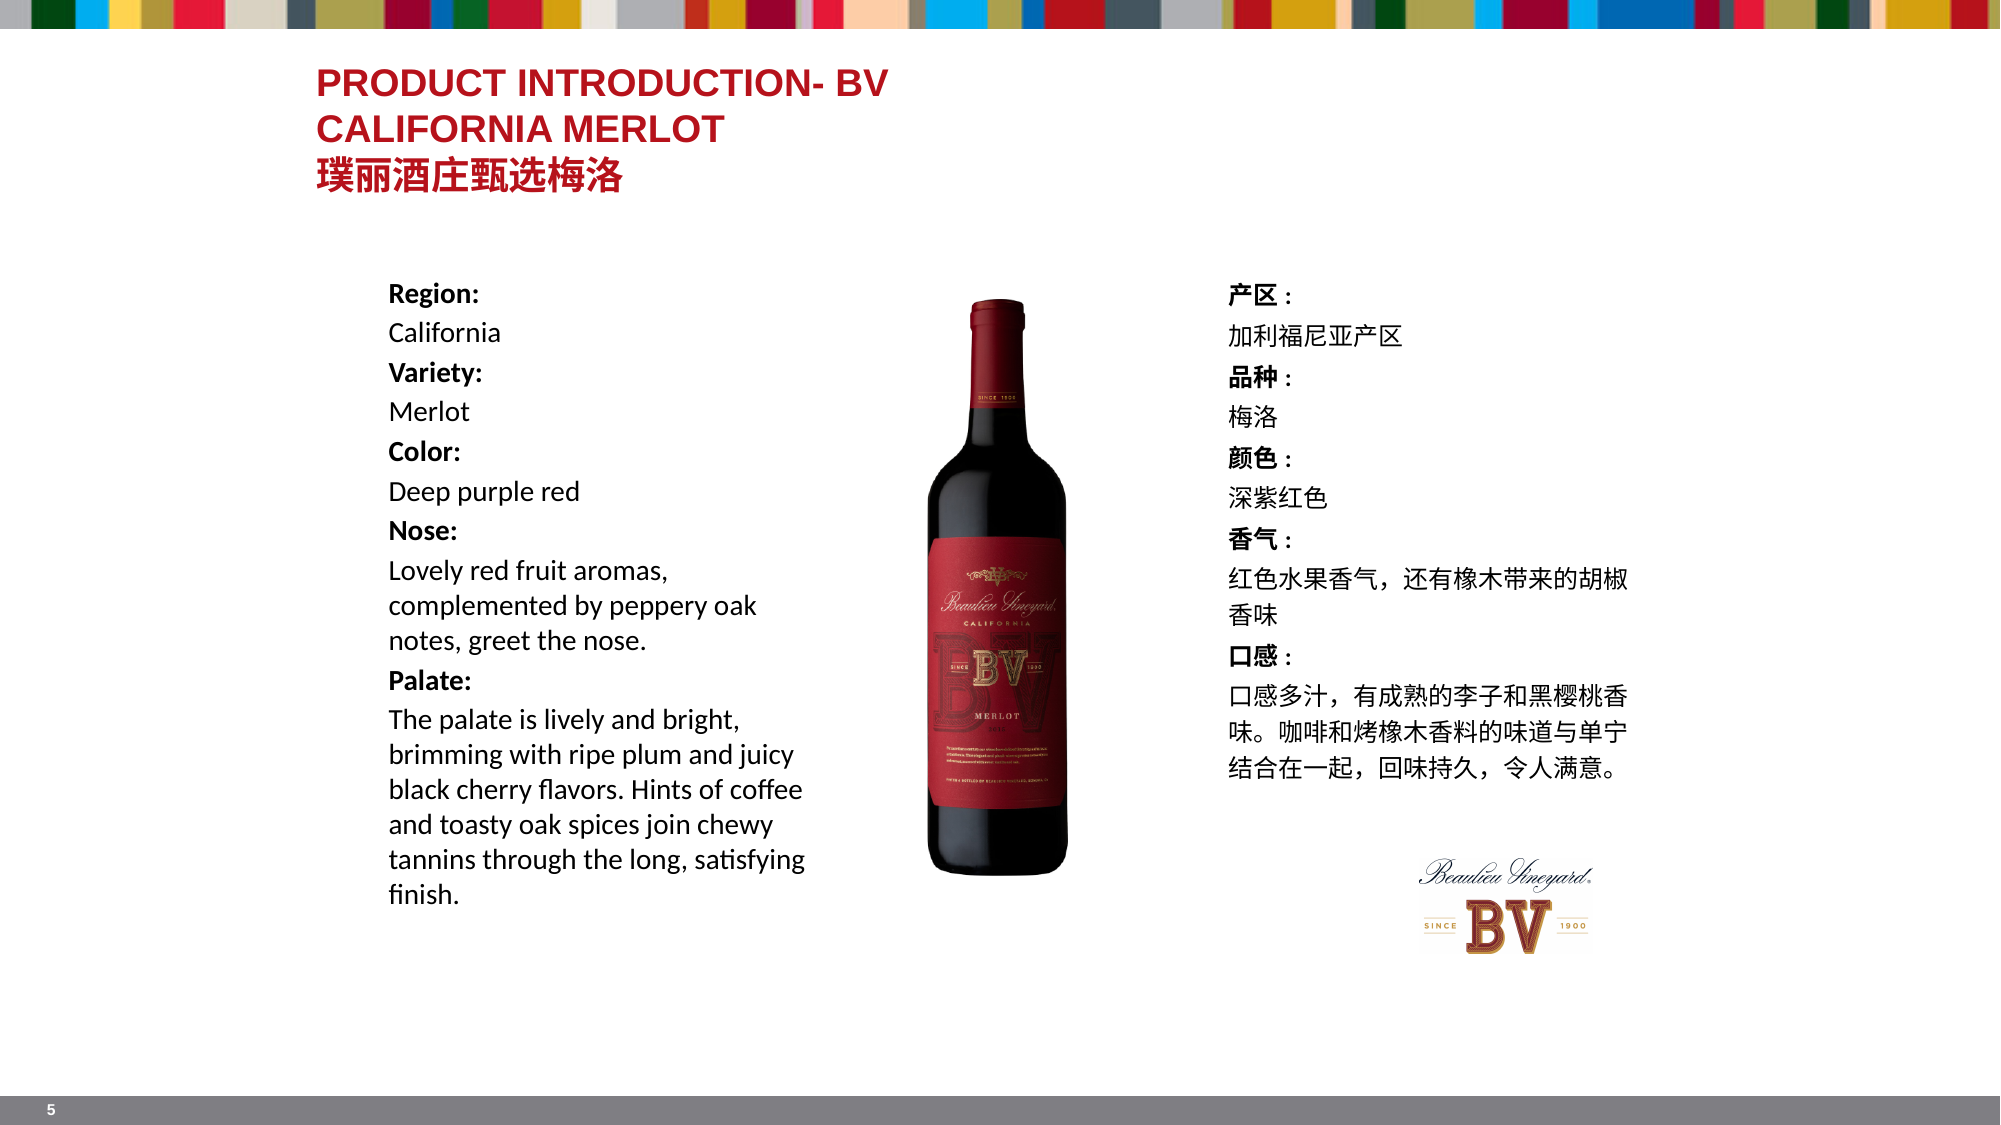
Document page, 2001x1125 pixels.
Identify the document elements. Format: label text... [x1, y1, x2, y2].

picture [1418, 858, 1593, 954]
picture [988, 0, 1475, 29]
picture [108, 0, 451, 29]
picture [454, 0, 926, 29]
picture [1502, 0, 1569, 29]
text_box Region: California Variety: Merlot Color: Deep purple red Nose: Lovely red fruit aromas, complemented by peppery oak notes, greet the nose. Palate: The palate is lively and bright, brimming with ripe plum and juicy black cherry flavors. Hints of coffee and toasty oak spices join chewy tannins through the long, satisfying finish. [384, 269, 811, 485]
picture [1597, 0, 2000, 29]
text_box 产区: 加利福尼亚产区 品种: 梅洛 颜色: 深紫红色 香气: 红色水果香气，还有橡木带来的胡椒香味 口感: 口感多汁，有成熟的李子和黑樱桃香味。咖啡和烤橡木香料的味道与单宁结合在一起，回味持久，令人满意。 [1224, 269, 1651, 485]
picture [922, 298, 1075, 885]
text_box PRODUCT INTRODUCTION- BV CALIFORNIA MERLOT 璞丽酒庄甄选梅洛 [315, 58, 1420, 197]
picture [0, 0, 75, 29]
